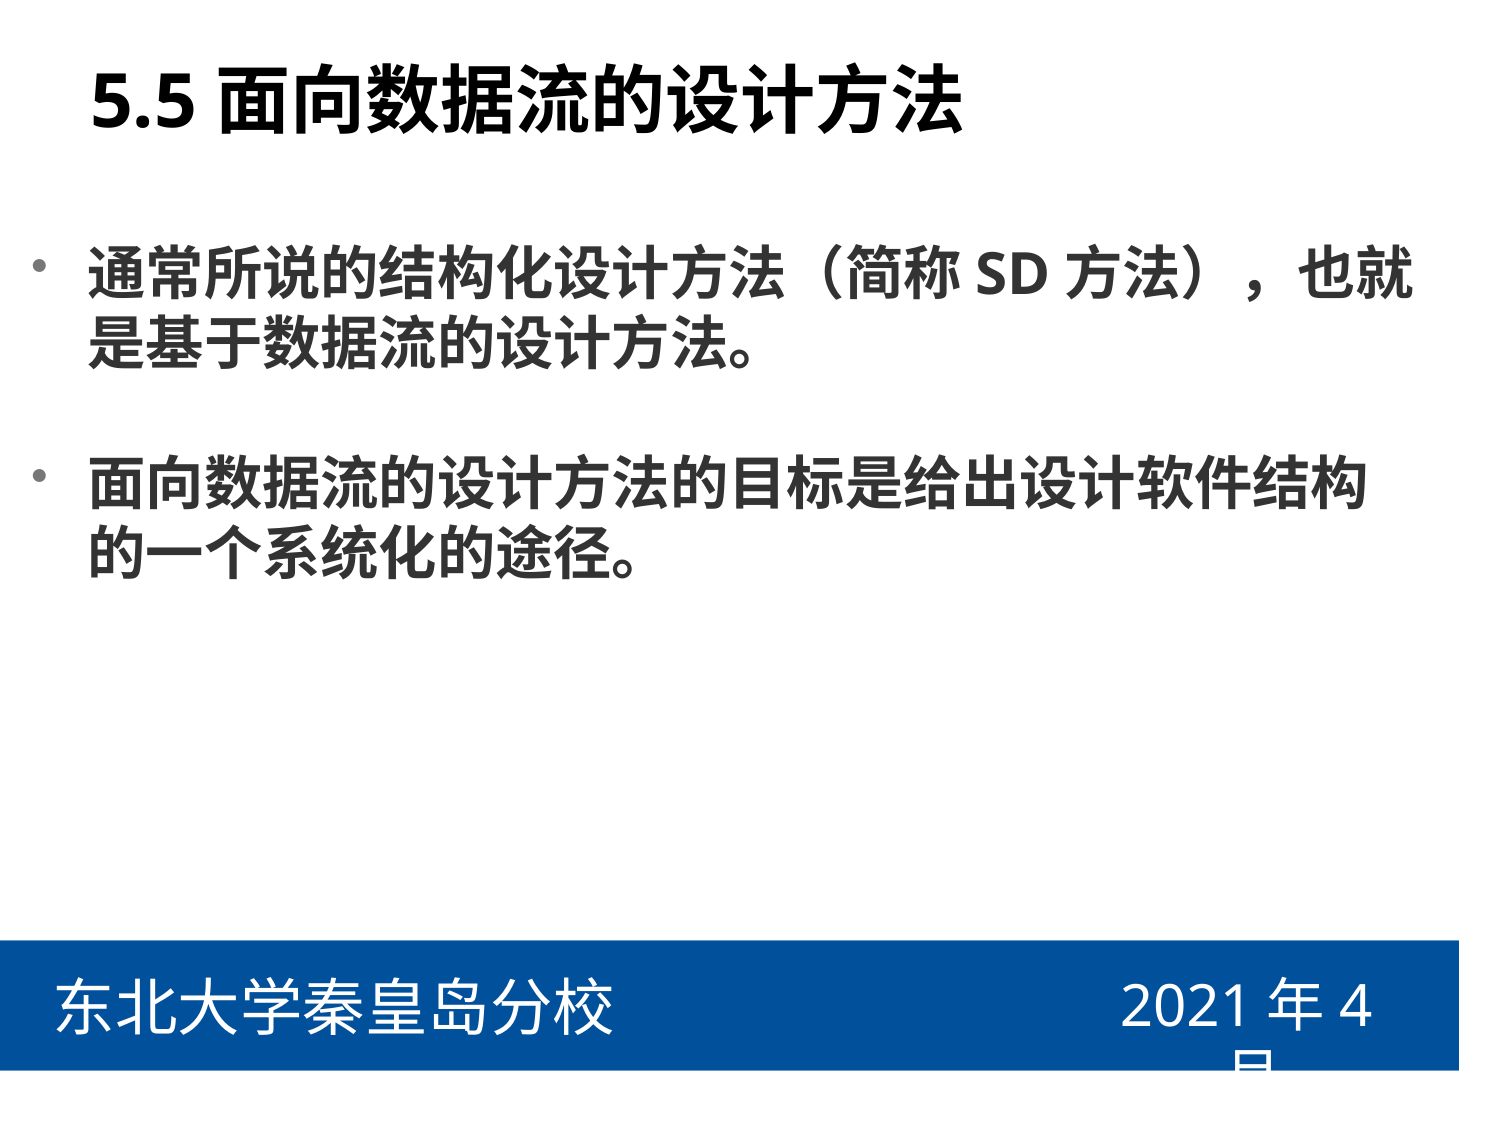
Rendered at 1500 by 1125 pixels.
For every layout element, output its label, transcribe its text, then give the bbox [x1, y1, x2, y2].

title 5.5面向数据流的设计方法 [74, 44, 1384, 153]
list 通常所说的结构化设计方法（简称SD方法），也就是基于数据流的设计方法。 面向数据流的设计方法的目标是给出设计软件结构的一个系统化的途径。 [16, 163, 1442, 926]
